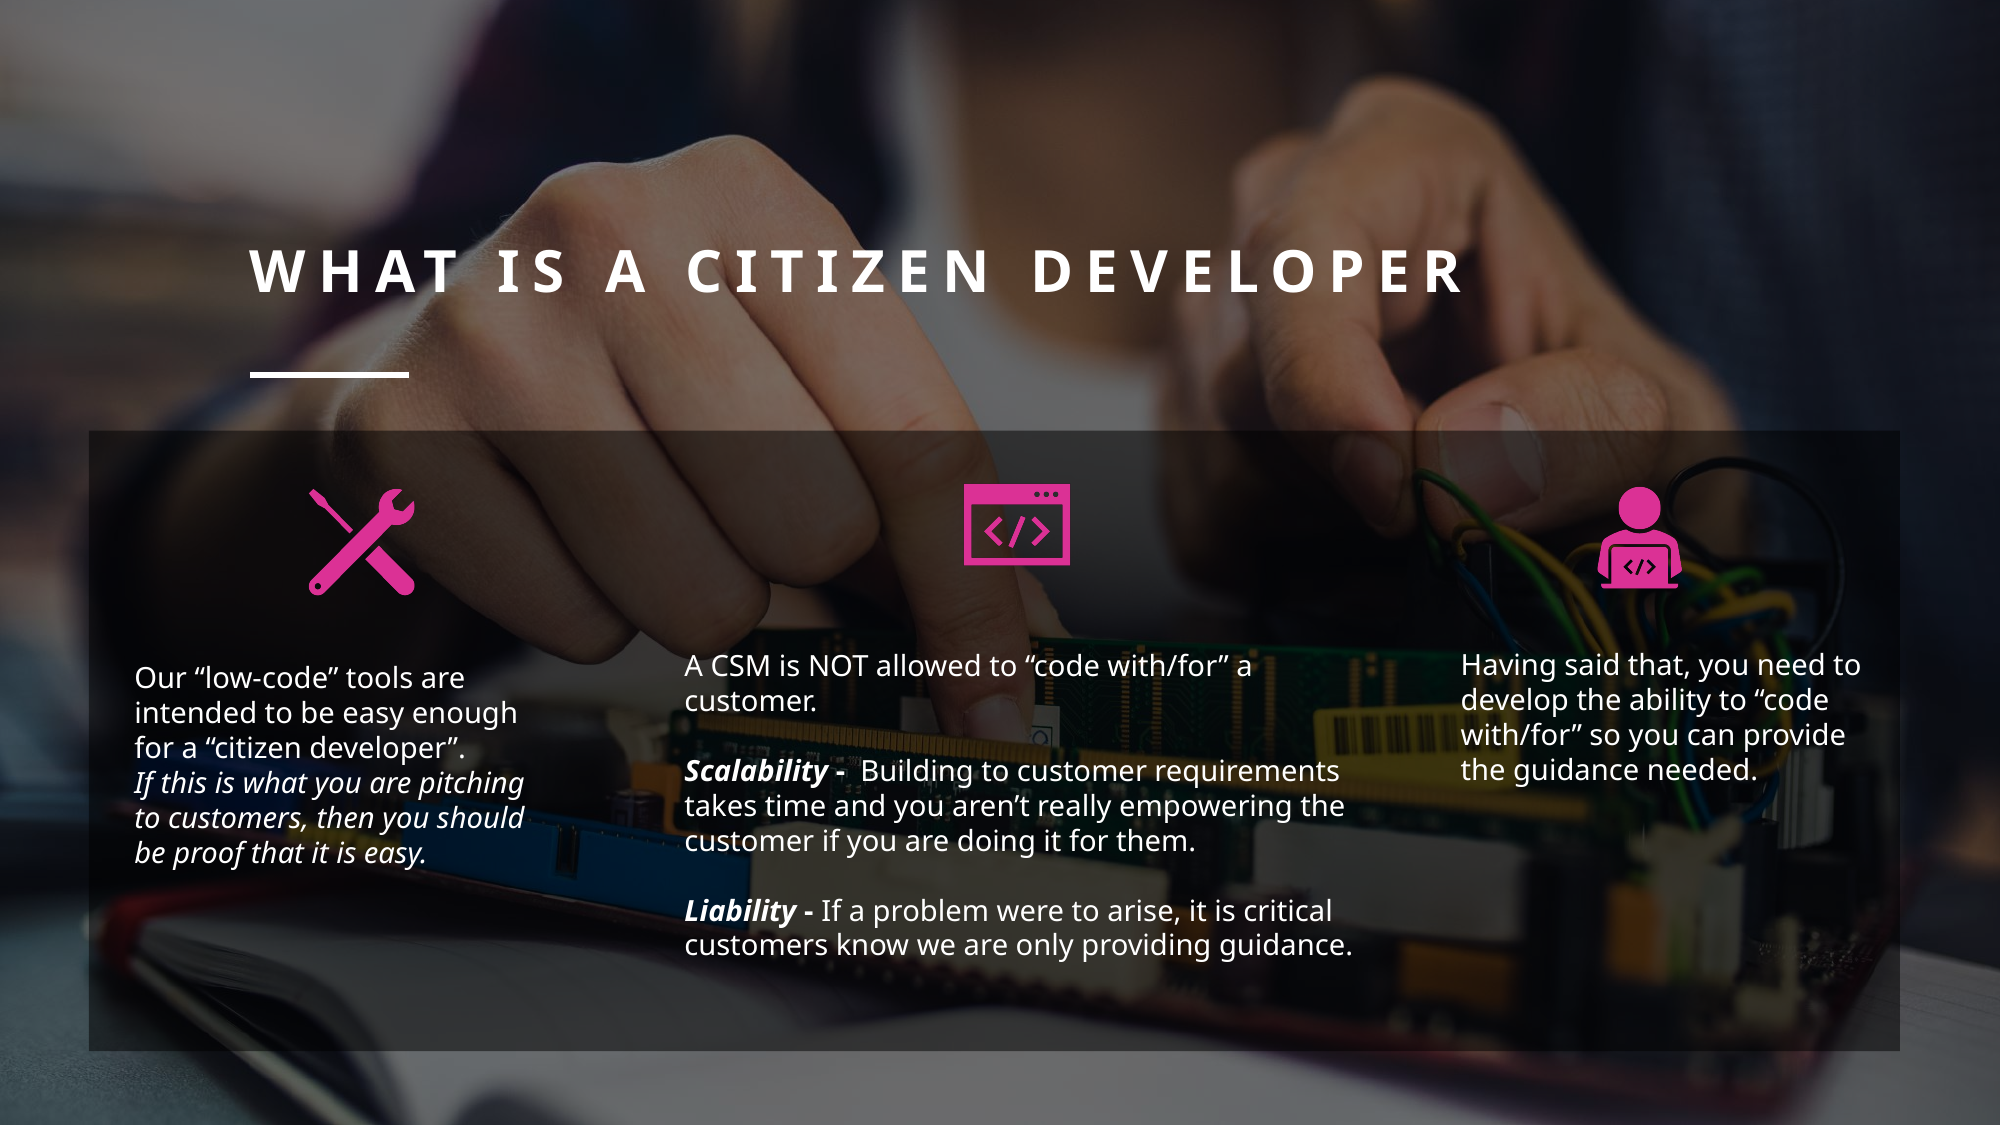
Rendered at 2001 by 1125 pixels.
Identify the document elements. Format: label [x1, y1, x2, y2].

list [134, 391, 1866, 948]
picture [0, 0, 2000, 1125]
